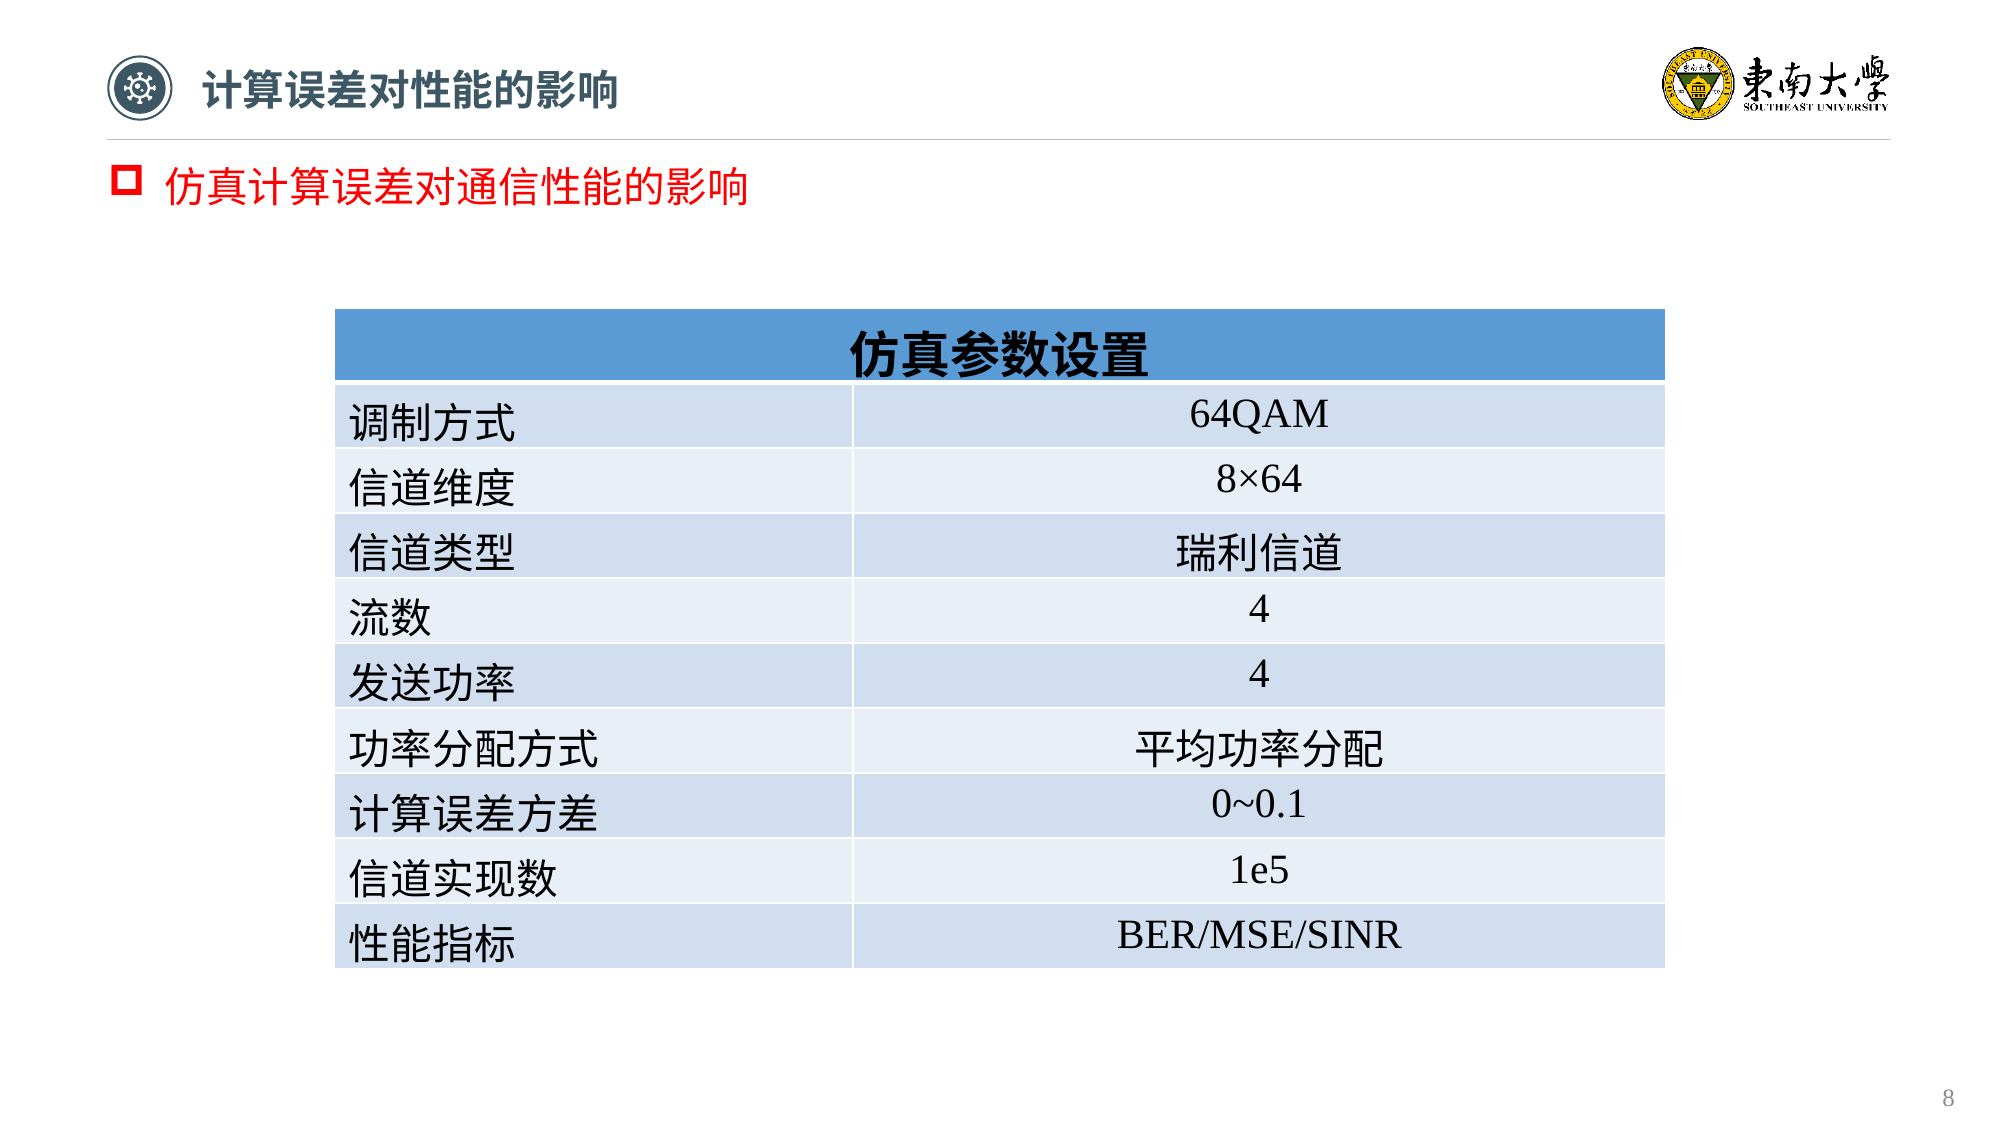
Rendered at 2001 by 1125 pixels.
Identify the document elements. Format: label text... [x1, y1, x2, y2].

text_box 仿真计算误差对通信性能的影响 [108, 138, 1892, 1125]
table_cell 功率分配方式 [335, 709, 852, 772]
table_cell 信道维度 [335, 449, 852, 512]
table_cell 调制方式 [335, 385, 852, 447]
table_cell 平均功率分配 [854, 709, 1665, 772]
table_cell 4 [854, 579, 1665, 642]
table_cell 计算误差方差 [335, 774, 852, 837]
table_header 仿真参数设置 [335, 309, 1665, 380]
table_cell 64QAM [854, 385, 1665, 447]
text_box 计算误差对性能的影响 [201, 56, 1284, 122]
table_cell 性能指标 [335, 904, 852, 968]
table_cell 1e5 [854, 839, 1665, 902]
table_cell 流数 [335, 579, 852, 642]
table_cell BER/MSE/SINR [854, 904, 1665, 968]
table_cell 瑞利信道 [854, 514, 1665, 577]
table_cell 信道类型 [335, 514, 852, 577]
table_cell 信道实现数 [335, 839, 852, 902]
table_cell 0~0.1 [854, 774, 1665, 837]
table_cell 4 [854, 644, 1665, 707]
table_cell 发送功率 [335, 644, 852, 707]
table_cell 8×64 [854, 449, 1665, 512]
picture [1662, 47, 1889, 120]
